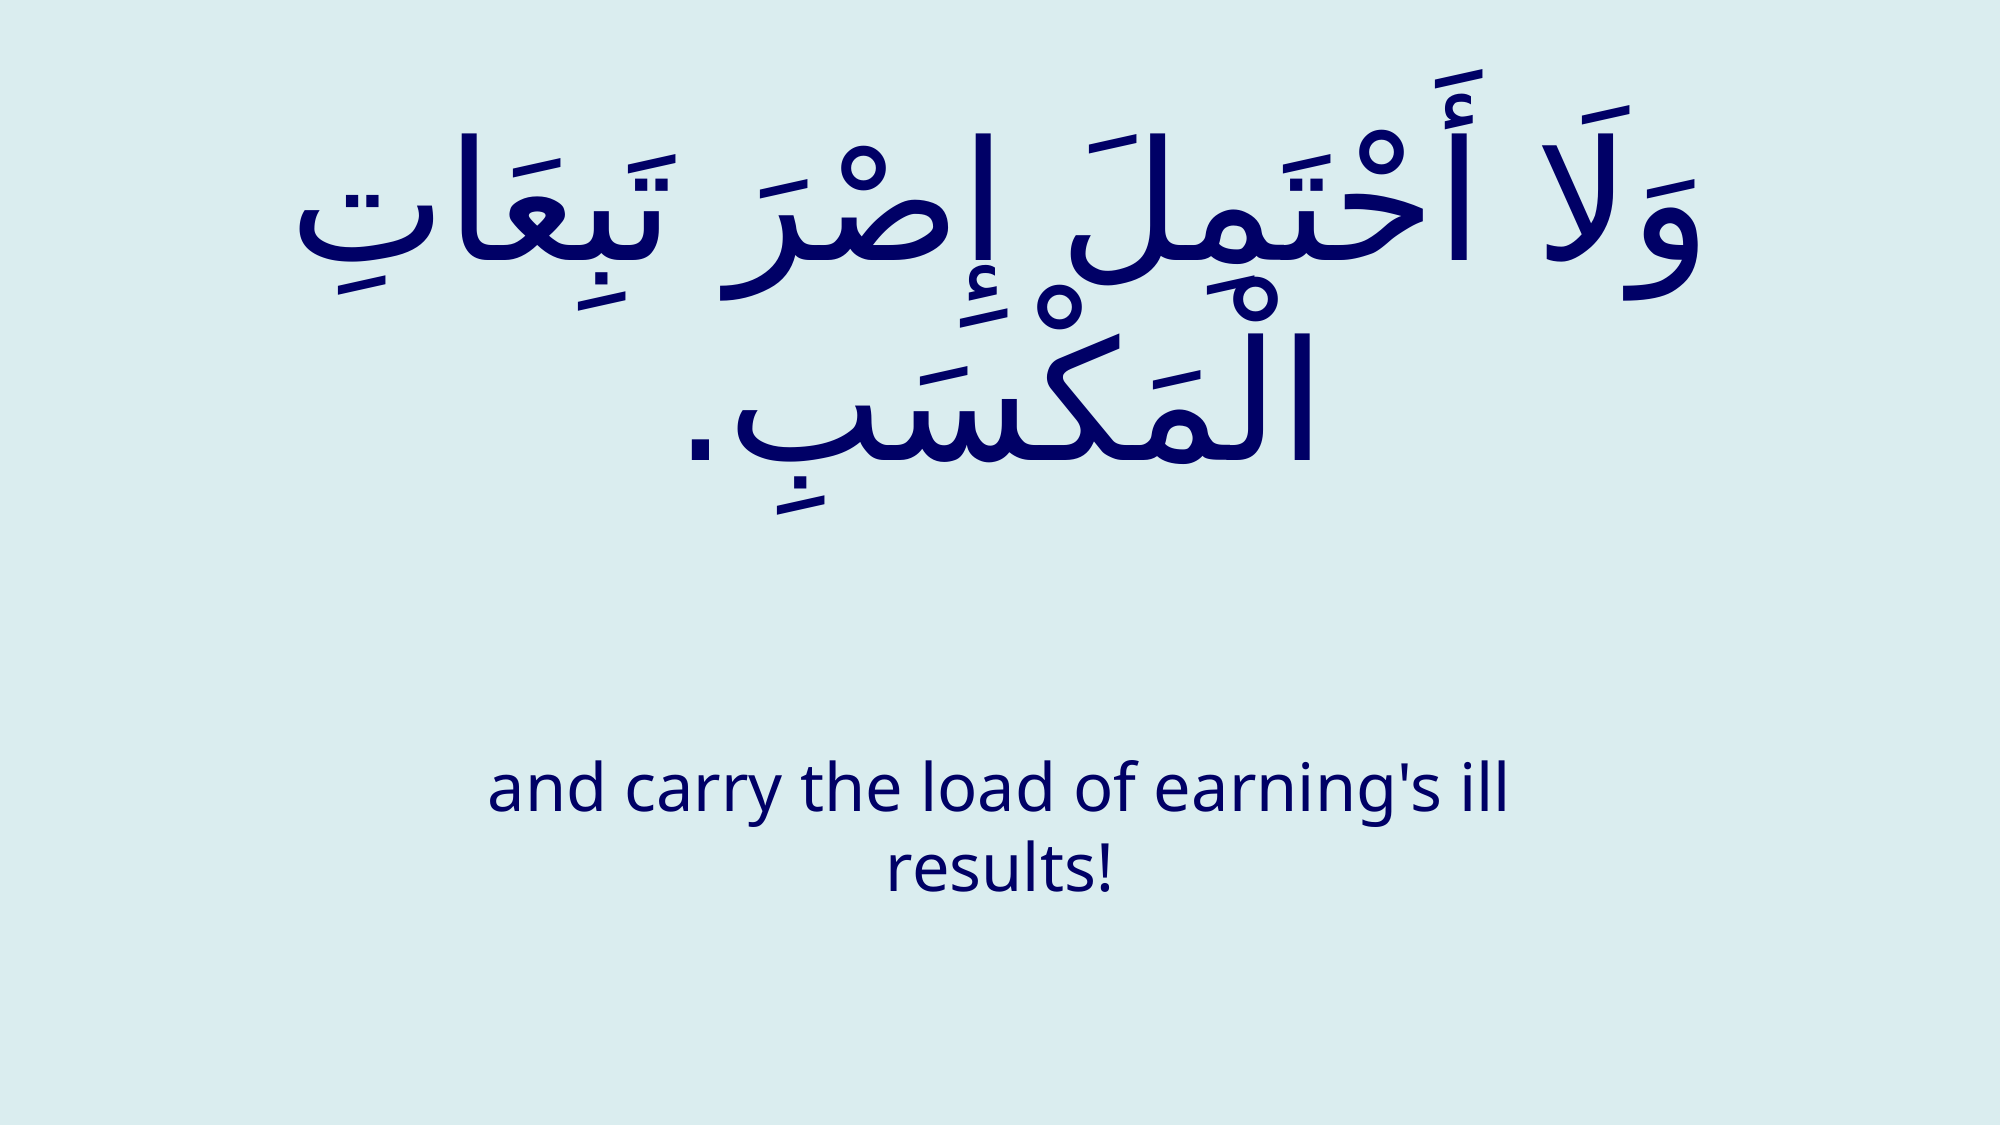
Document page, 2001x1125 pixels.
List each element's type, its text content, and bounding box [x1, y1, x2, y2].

list and carry the load of earning's ill results! [356, 737, 1644, 1050]
title وَلَا أَحْتَمِلَ إِصْرَ تَبِعَاتِ الْمَكْسَبِ. [0, 200, 2000, 388]
